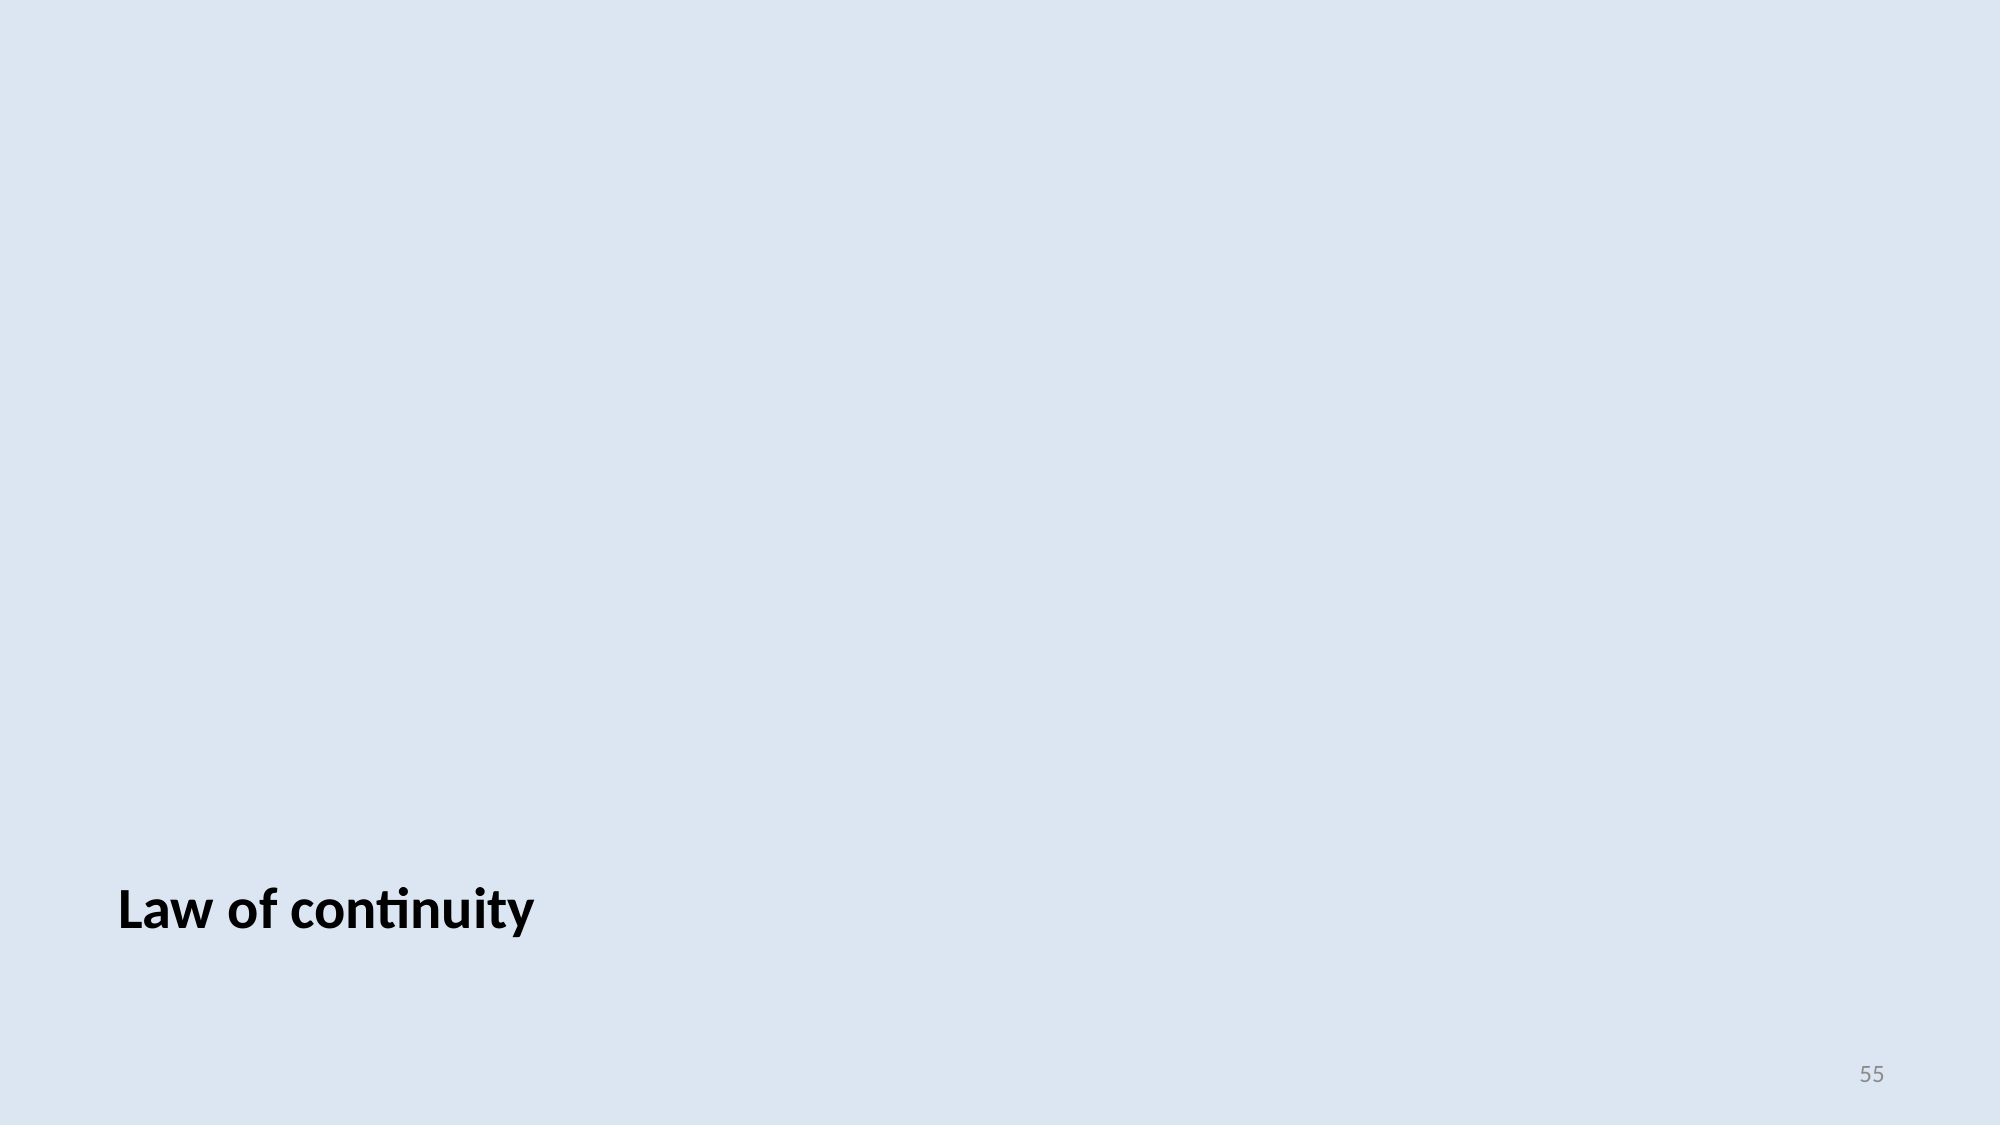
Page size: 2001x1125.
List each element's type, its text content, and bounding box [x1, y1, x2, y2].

text_box Law of continuity [103, 862, 551, 948]
slide_number 55 [1433, 1042, 1900, 1103]
